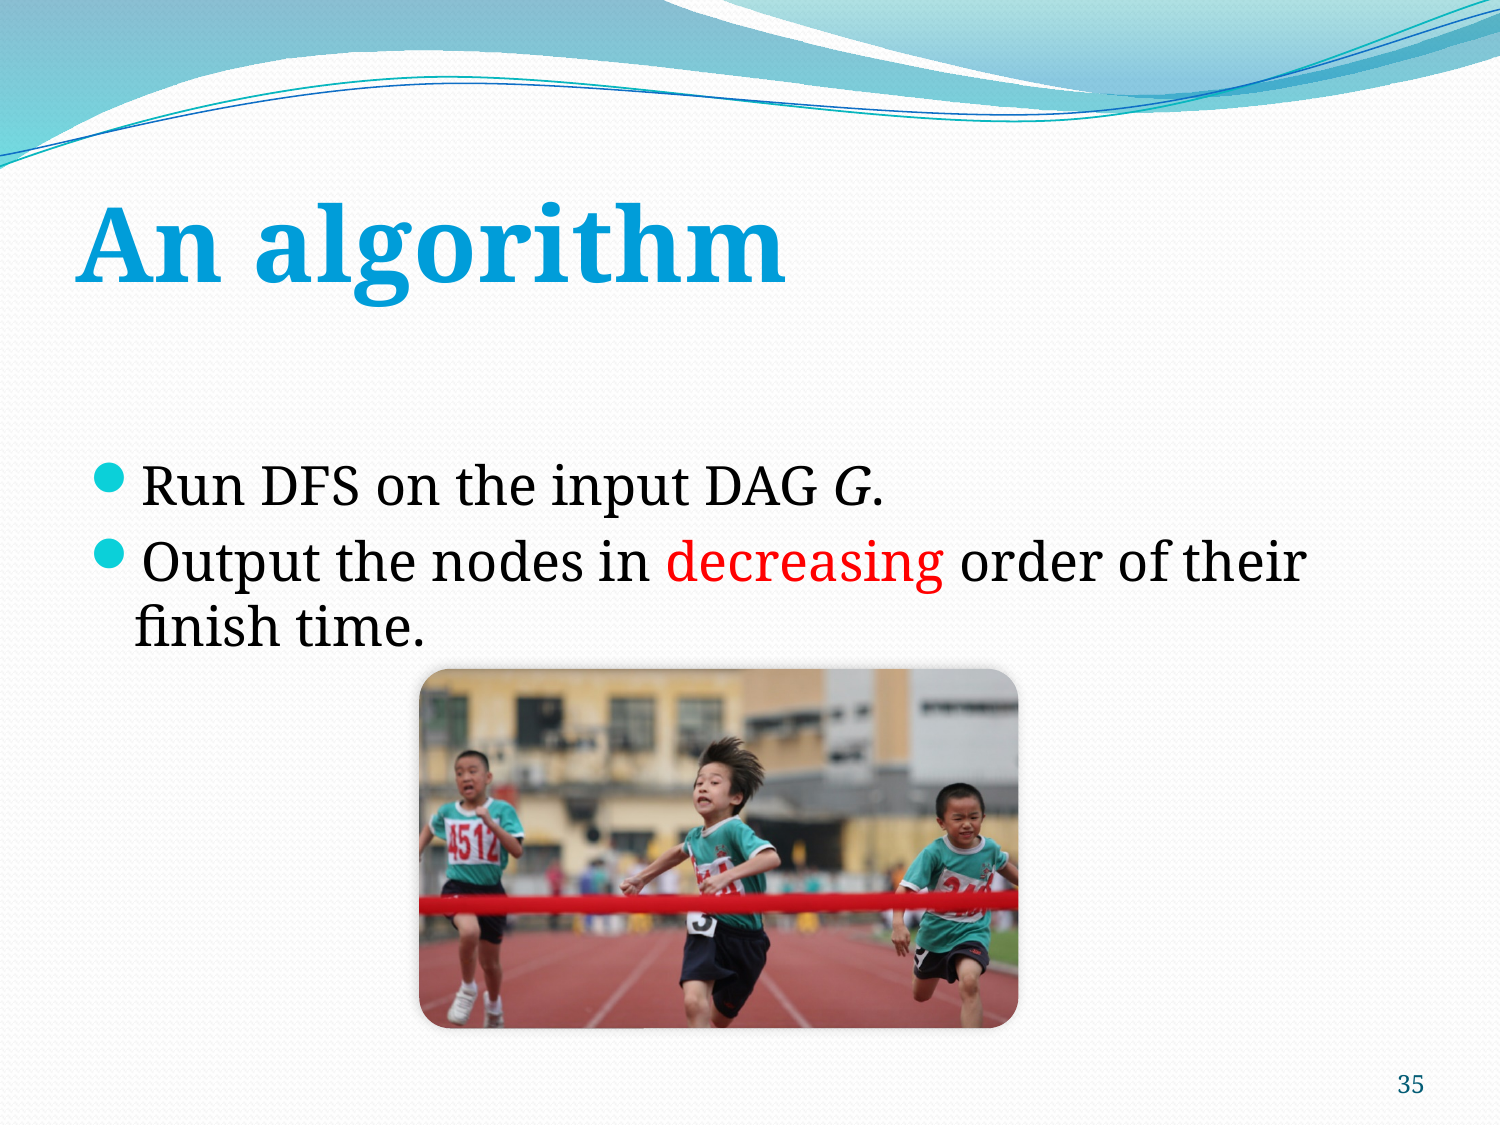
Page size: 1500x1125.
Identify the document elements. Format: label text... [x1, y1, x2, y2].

title An algorithm [75, 115, 1425, 303]
text_box 1 [420, 1029, 1017, 1034]
list Run DFS on the input DAG G. Output the nodes in decreasing order of their finish time. [75, 444, 1425, 1038]
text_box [413, 671, 1024, 1038]
slide_number 35 [1299, 1042, 1425, 1103]
picture [418, 668, 1019, 1029]
